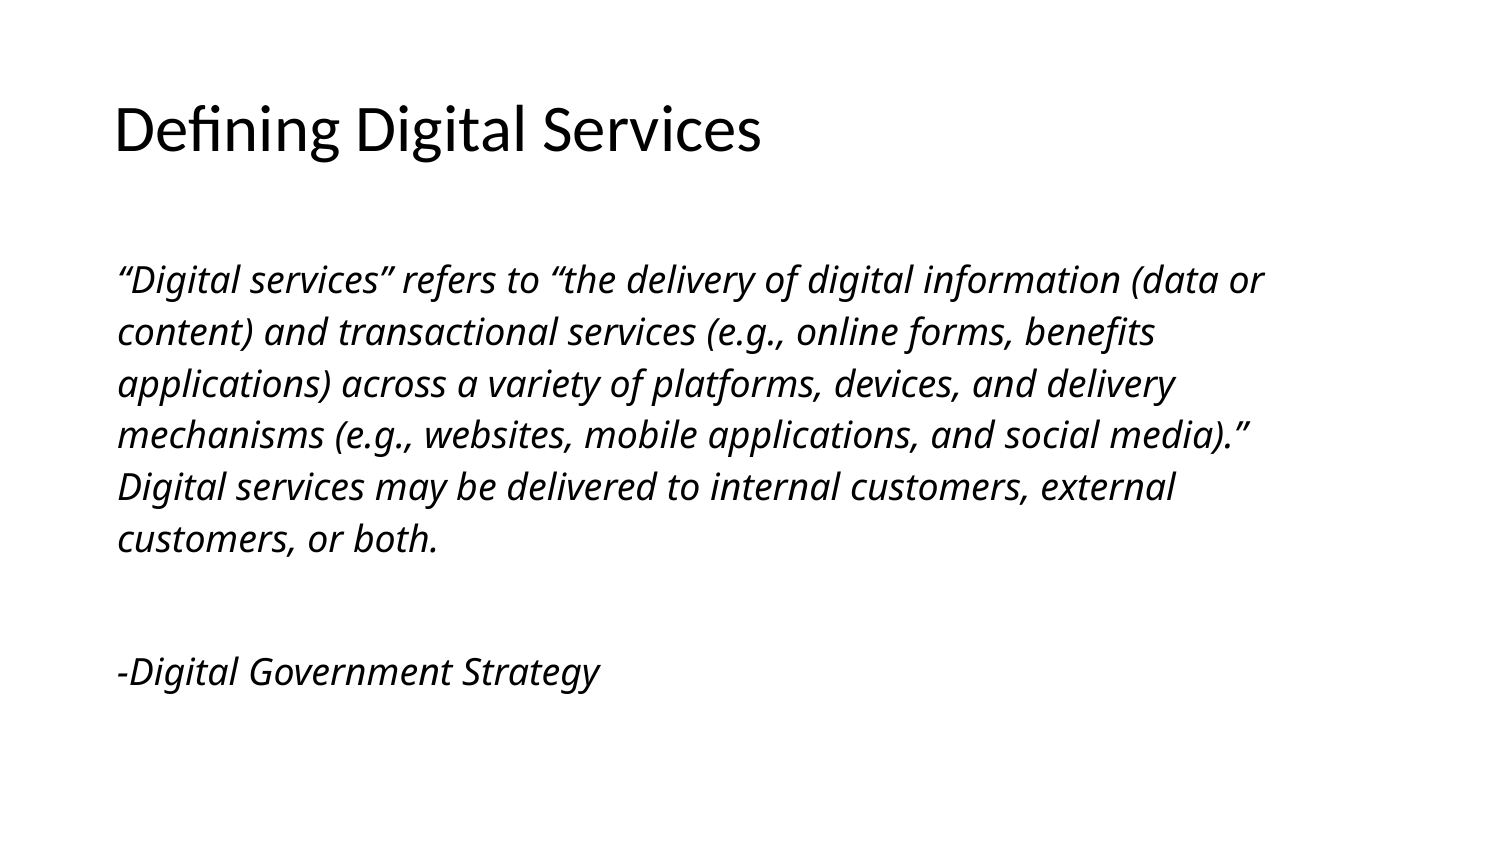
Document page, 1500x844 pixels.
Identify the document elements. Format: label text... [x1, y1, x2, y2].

text_box Defining Digital Services [99, 63, 1353, 176]
text_box “Digital services” refers to “the delivery of digital information (data or content) and transactional services (e.g., online forms, benefits applications) across a variety of platforms, devices, and delivery mechanisms (e.g., websites, mobile applications, and social media).” Digital services may be delivered to internal customers, external customers, or both. -Digital Government Strategy [99, 212, 1353, 674]
